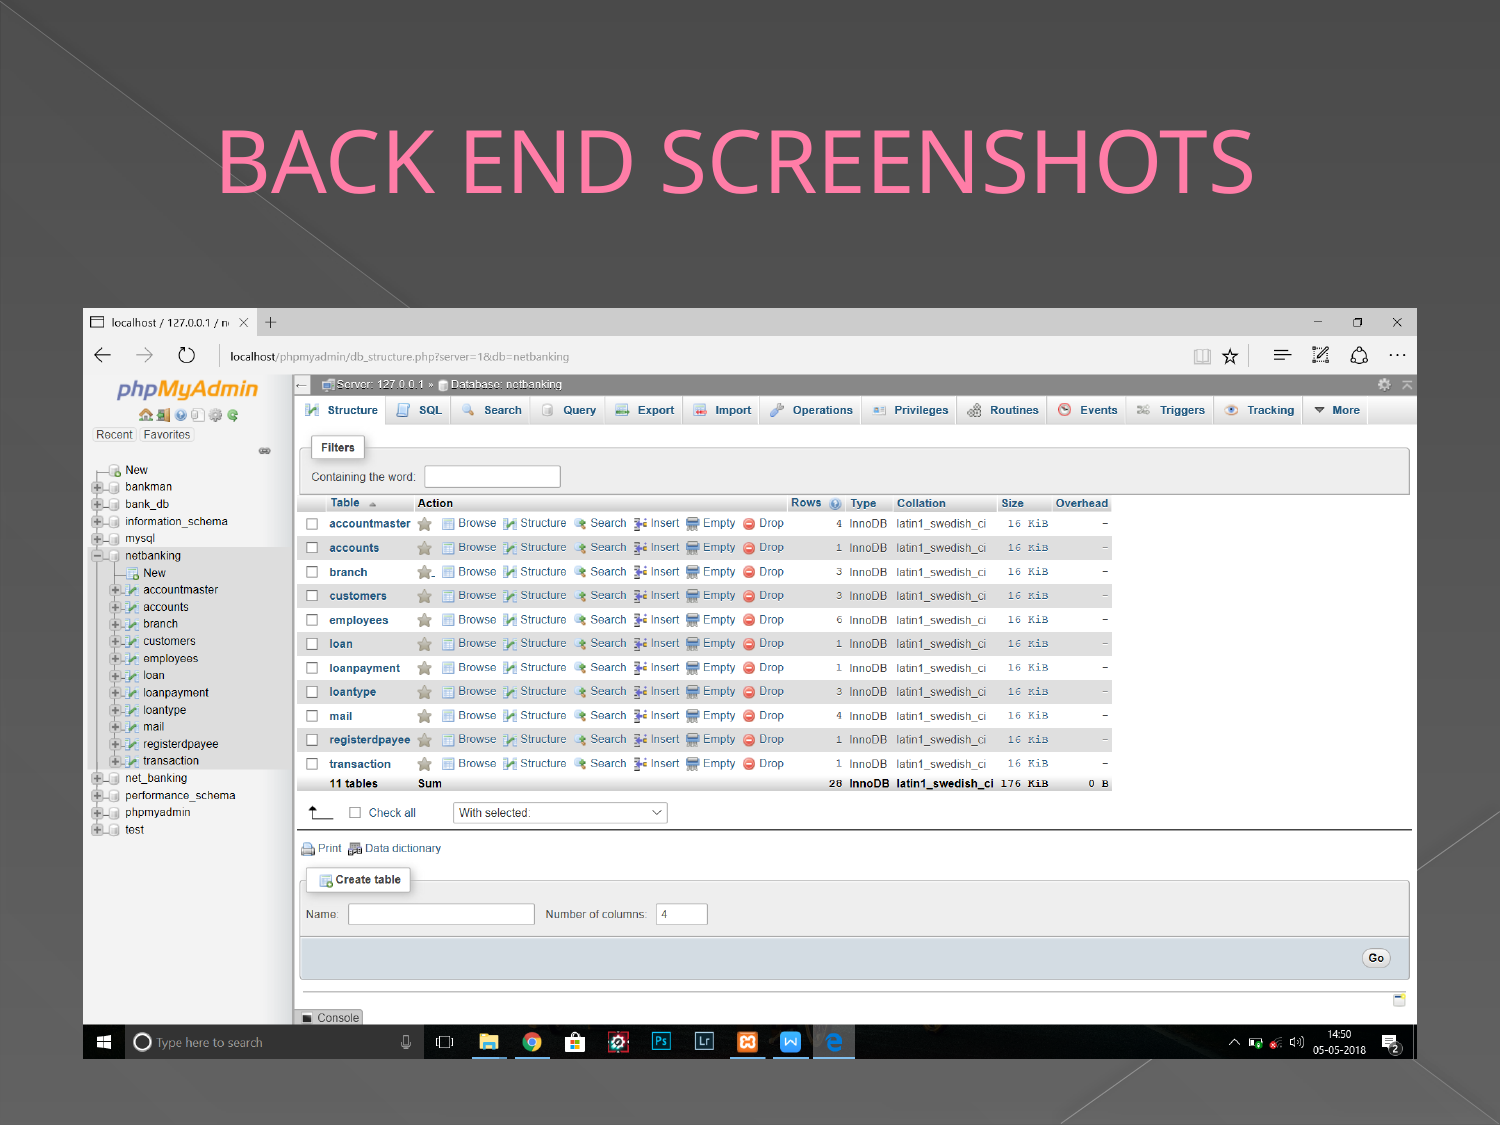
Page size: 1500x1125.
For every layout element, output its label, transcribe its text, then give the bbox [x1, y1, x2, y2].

title BACK END SCREENSHOTS [75, 43, 1425, 274]
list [83, 308, 1417, 1060]
